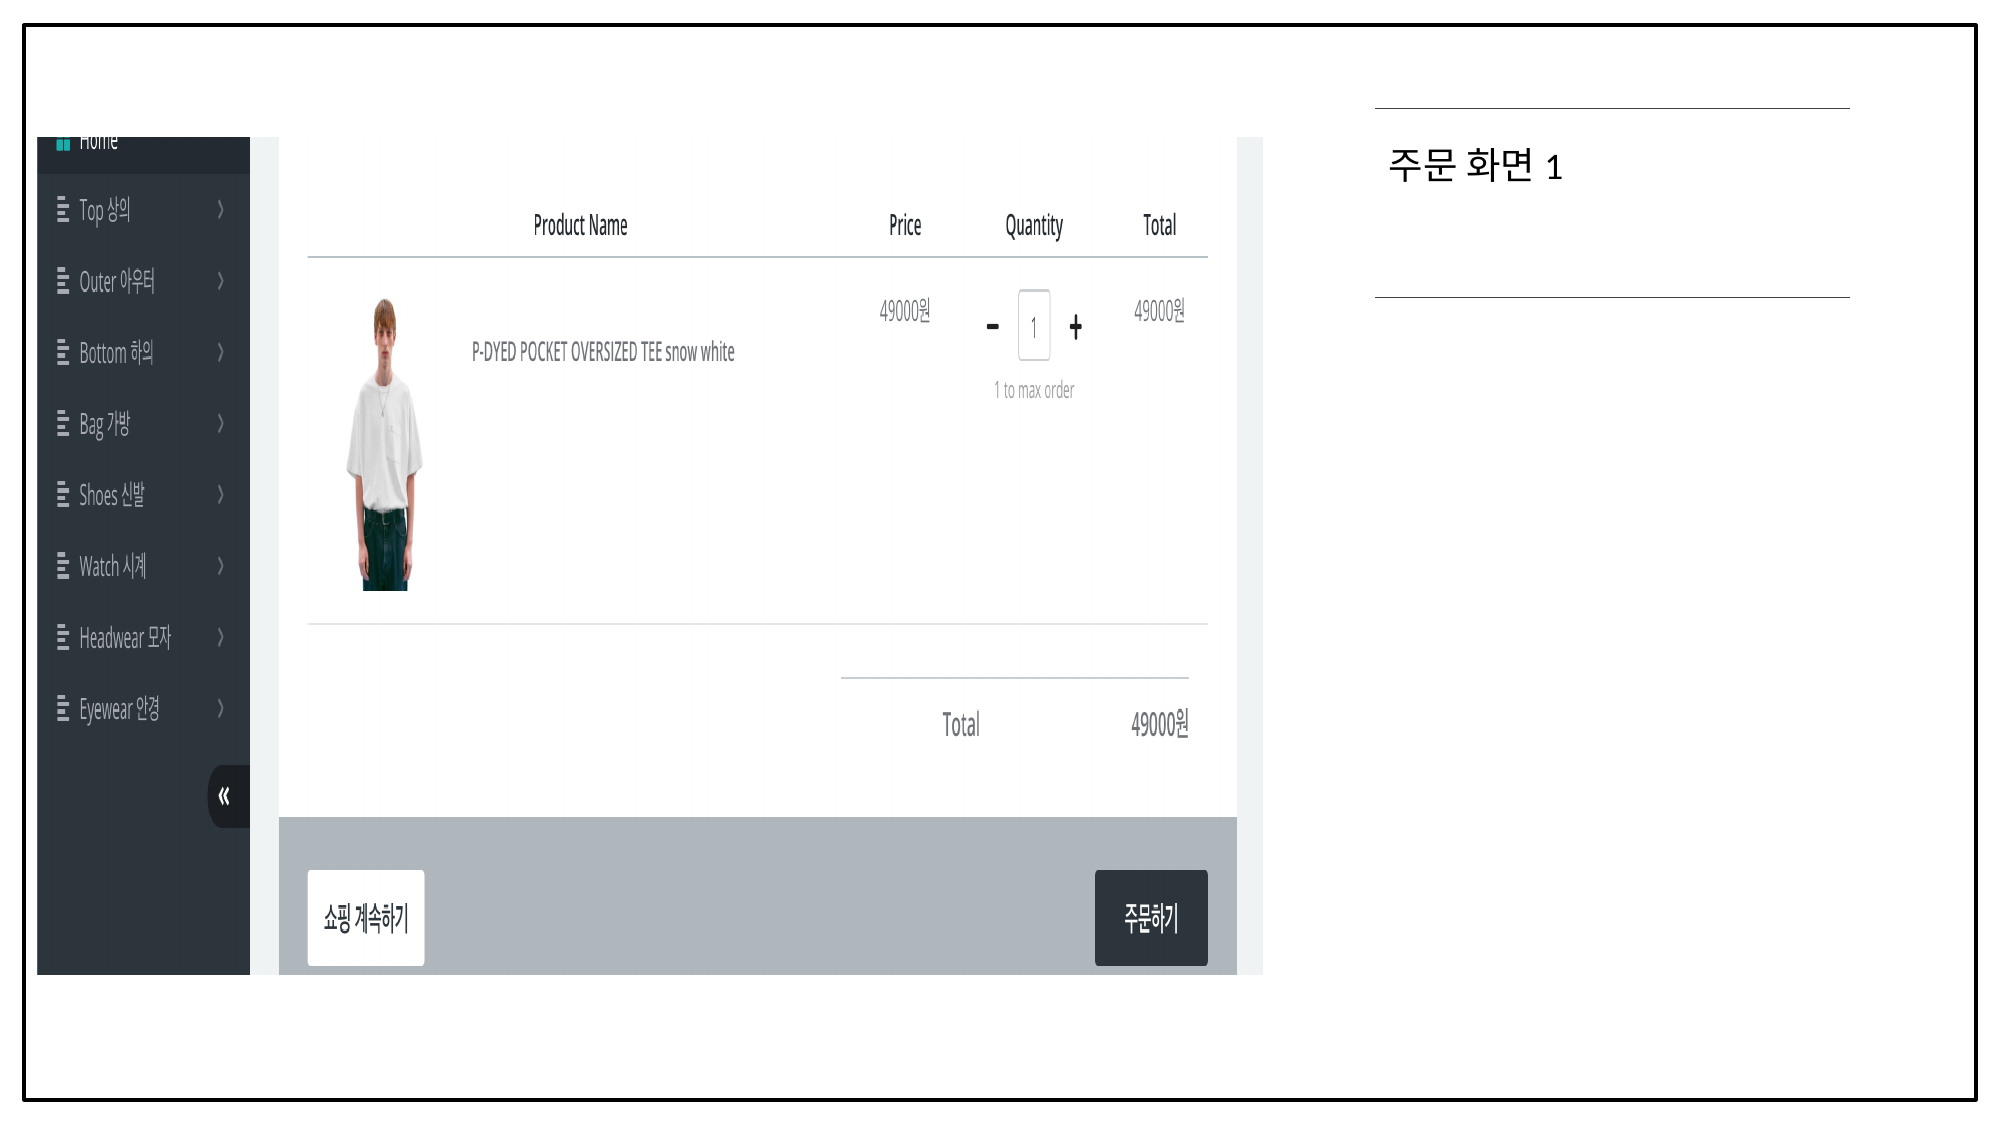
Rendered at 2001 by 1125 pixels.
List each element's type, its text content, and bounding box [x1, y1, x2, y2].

picture [37, 137, 1263, 976]
text_box 주문 화면1 [1381, 135, 1804, 195]
